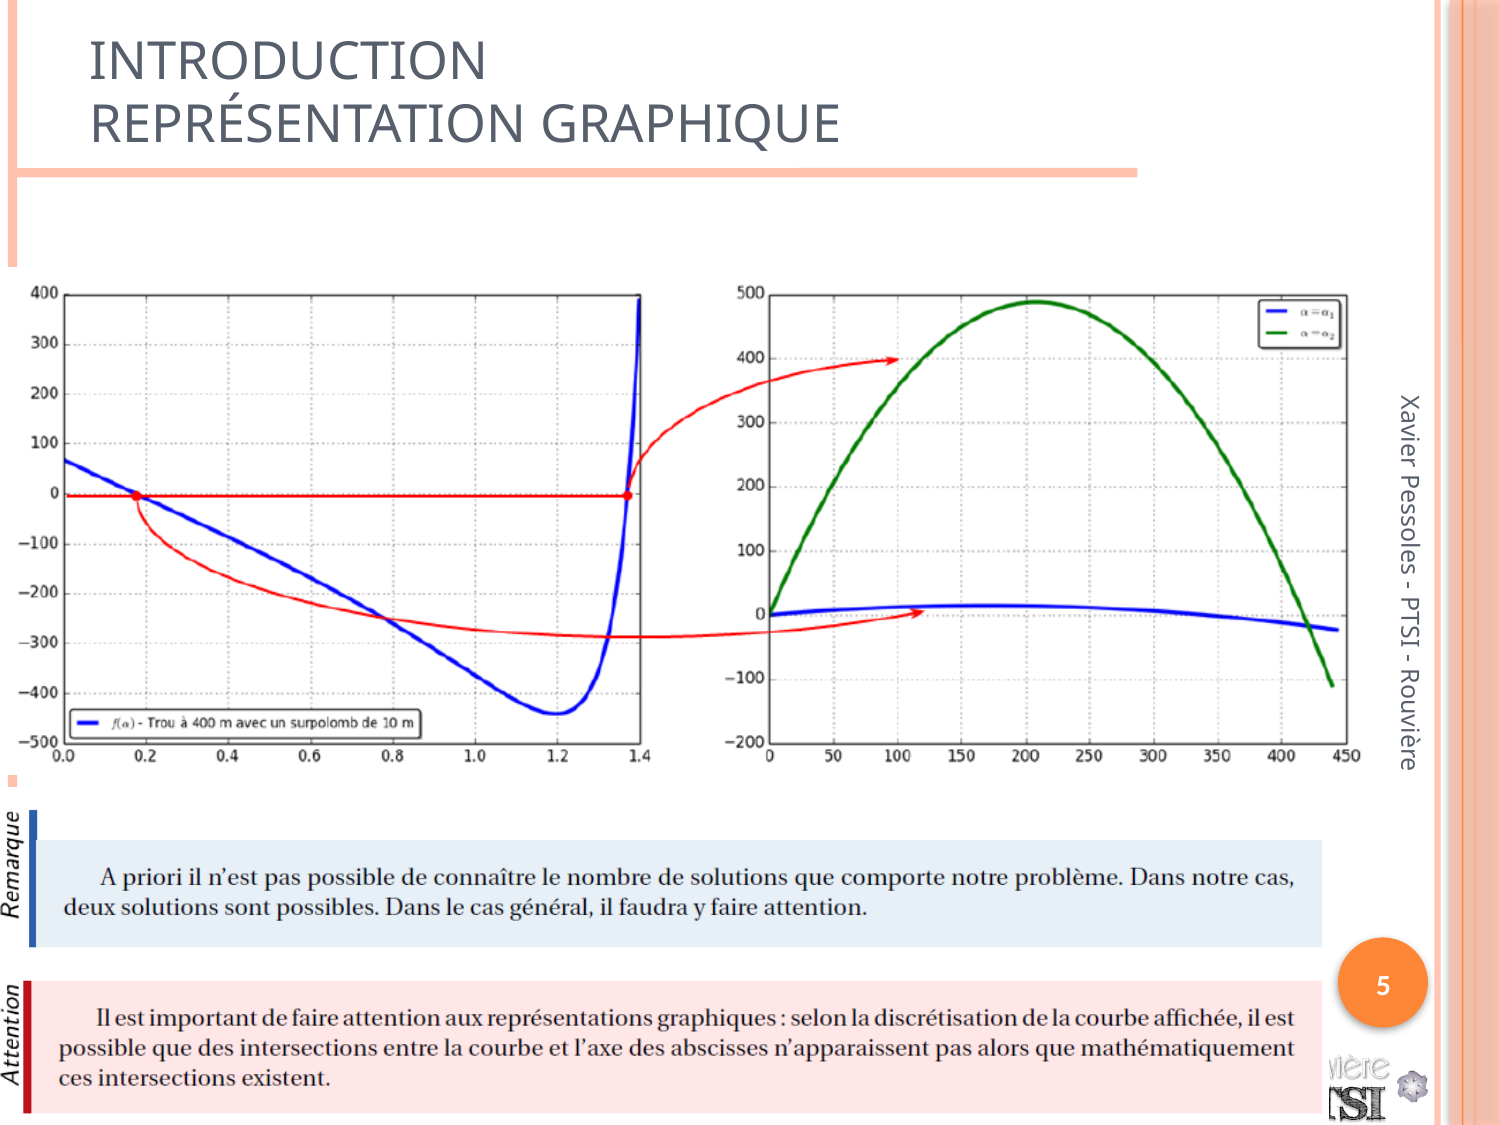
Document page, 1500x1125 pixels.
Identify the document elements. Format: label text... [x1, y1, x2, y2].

picture [0, 786, 1428, 1125]
footer Xavier Pessoles - PTSI - Rouvière [1379, 380, 1440, 906]
title Introduction Représentation Graphique [75, 19, 1300, 161]
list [4, 266, 1381, 776]
slide_number 5 [1336, 940, 1434, 1027]
